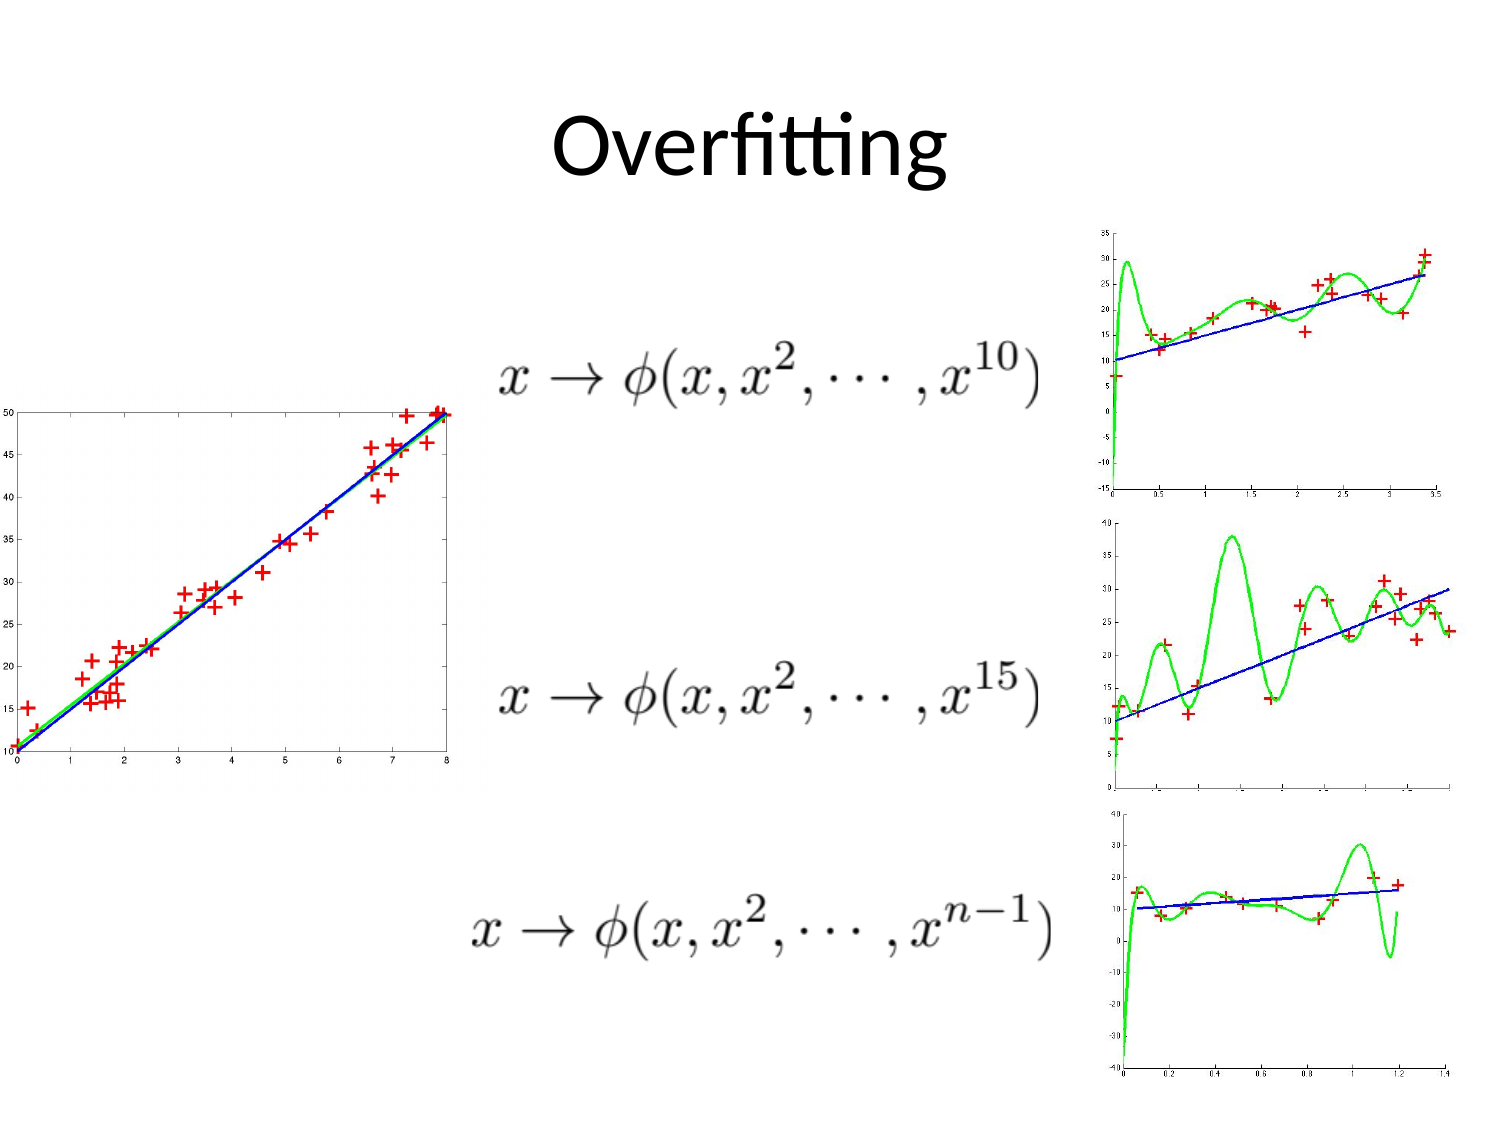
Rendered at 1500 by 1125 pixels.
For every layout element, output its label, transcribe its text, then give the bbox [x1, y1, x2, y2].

picture [1057, 210, 1490, 1102]
picture [0, 340, 1039, 797]
picture [471, 893, 1051, 963]
title Overfitting [75, 45, 1425, 233]
